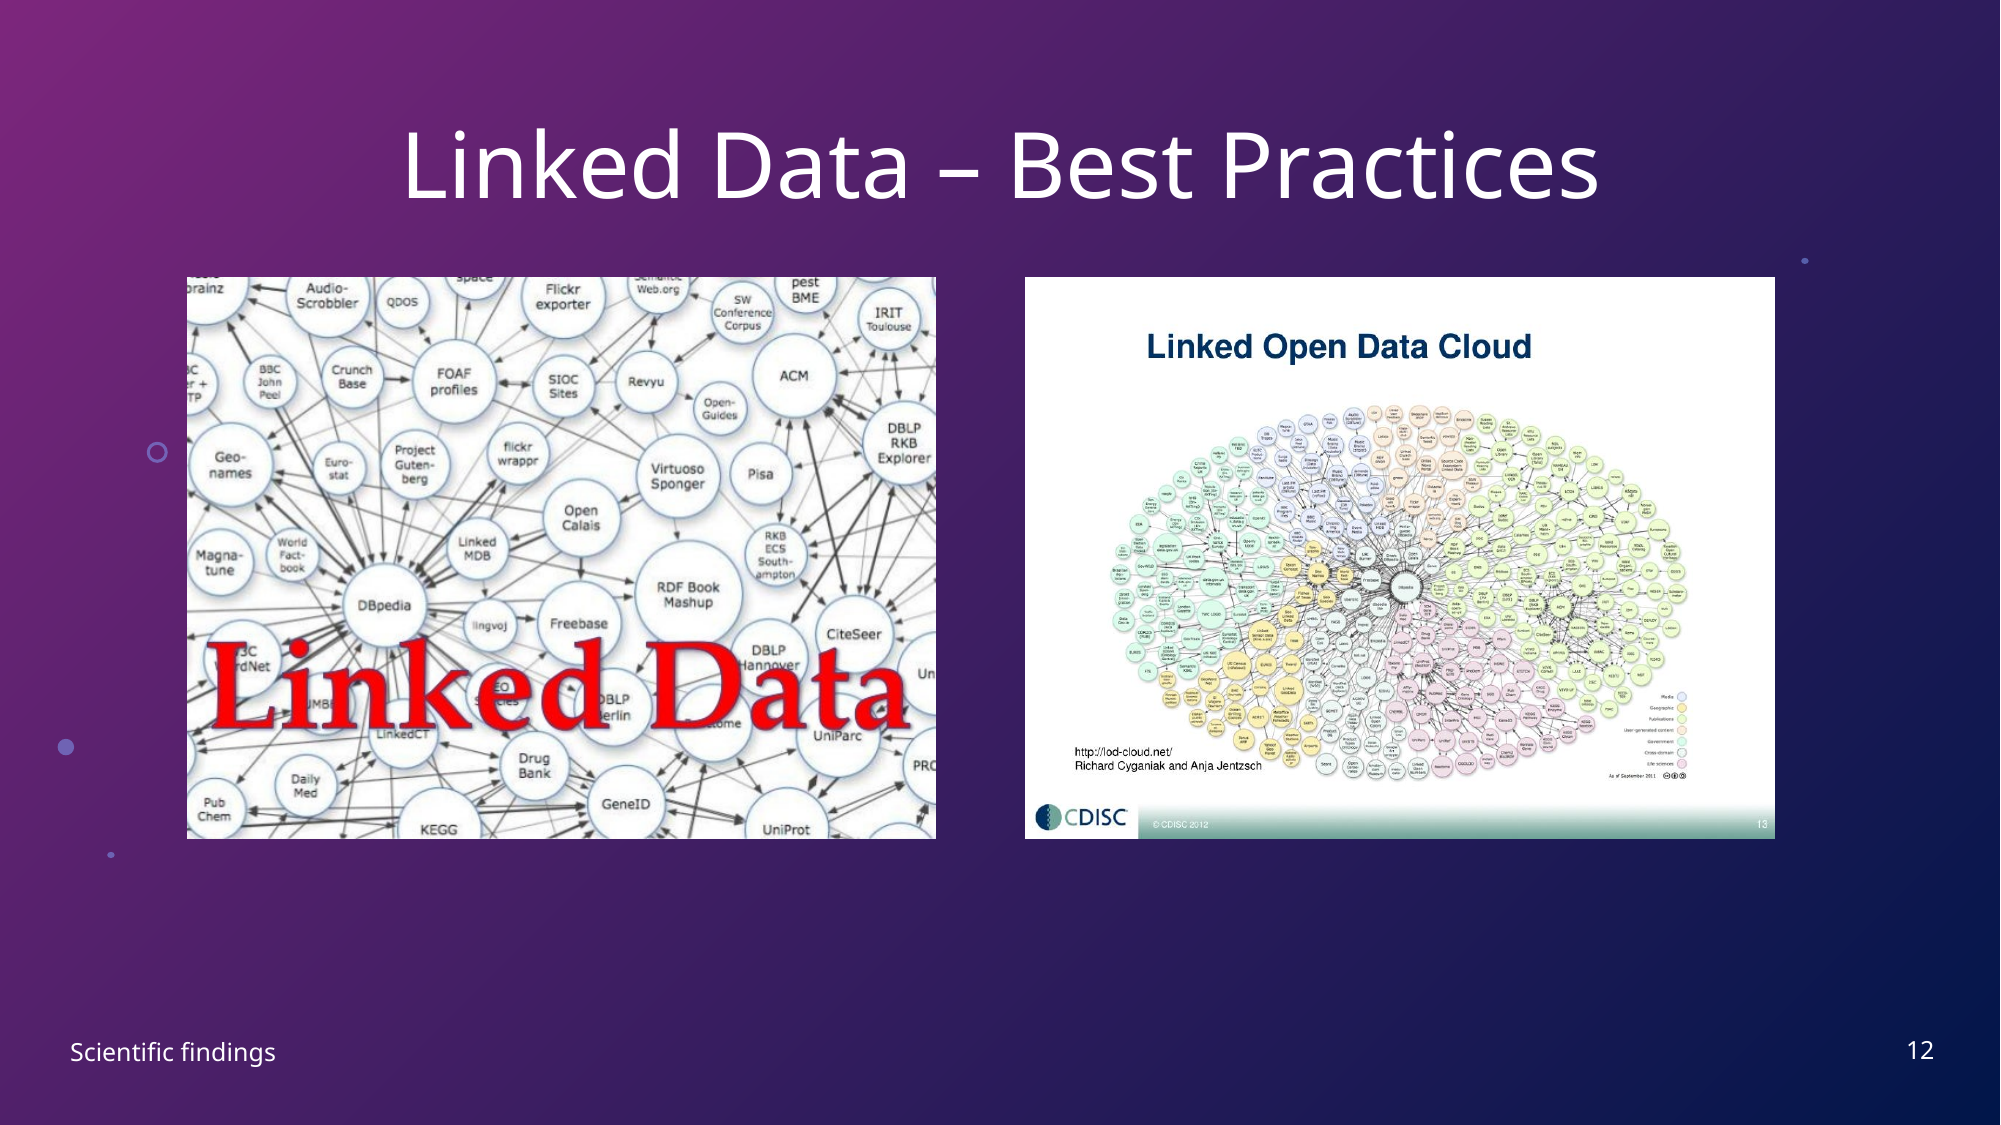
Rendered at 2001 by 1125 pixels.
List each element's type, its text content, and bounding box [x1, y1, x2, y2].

picture [1025, 277, 1775, 839]
slide_number 12 [1499, 1021, 1950, 1082]
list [187, 277, 936, 839]
footer Scientific findings [55, 1023, 731, 1084]
title Linked Data – Best Practices [139, 59, 1865, 278]
